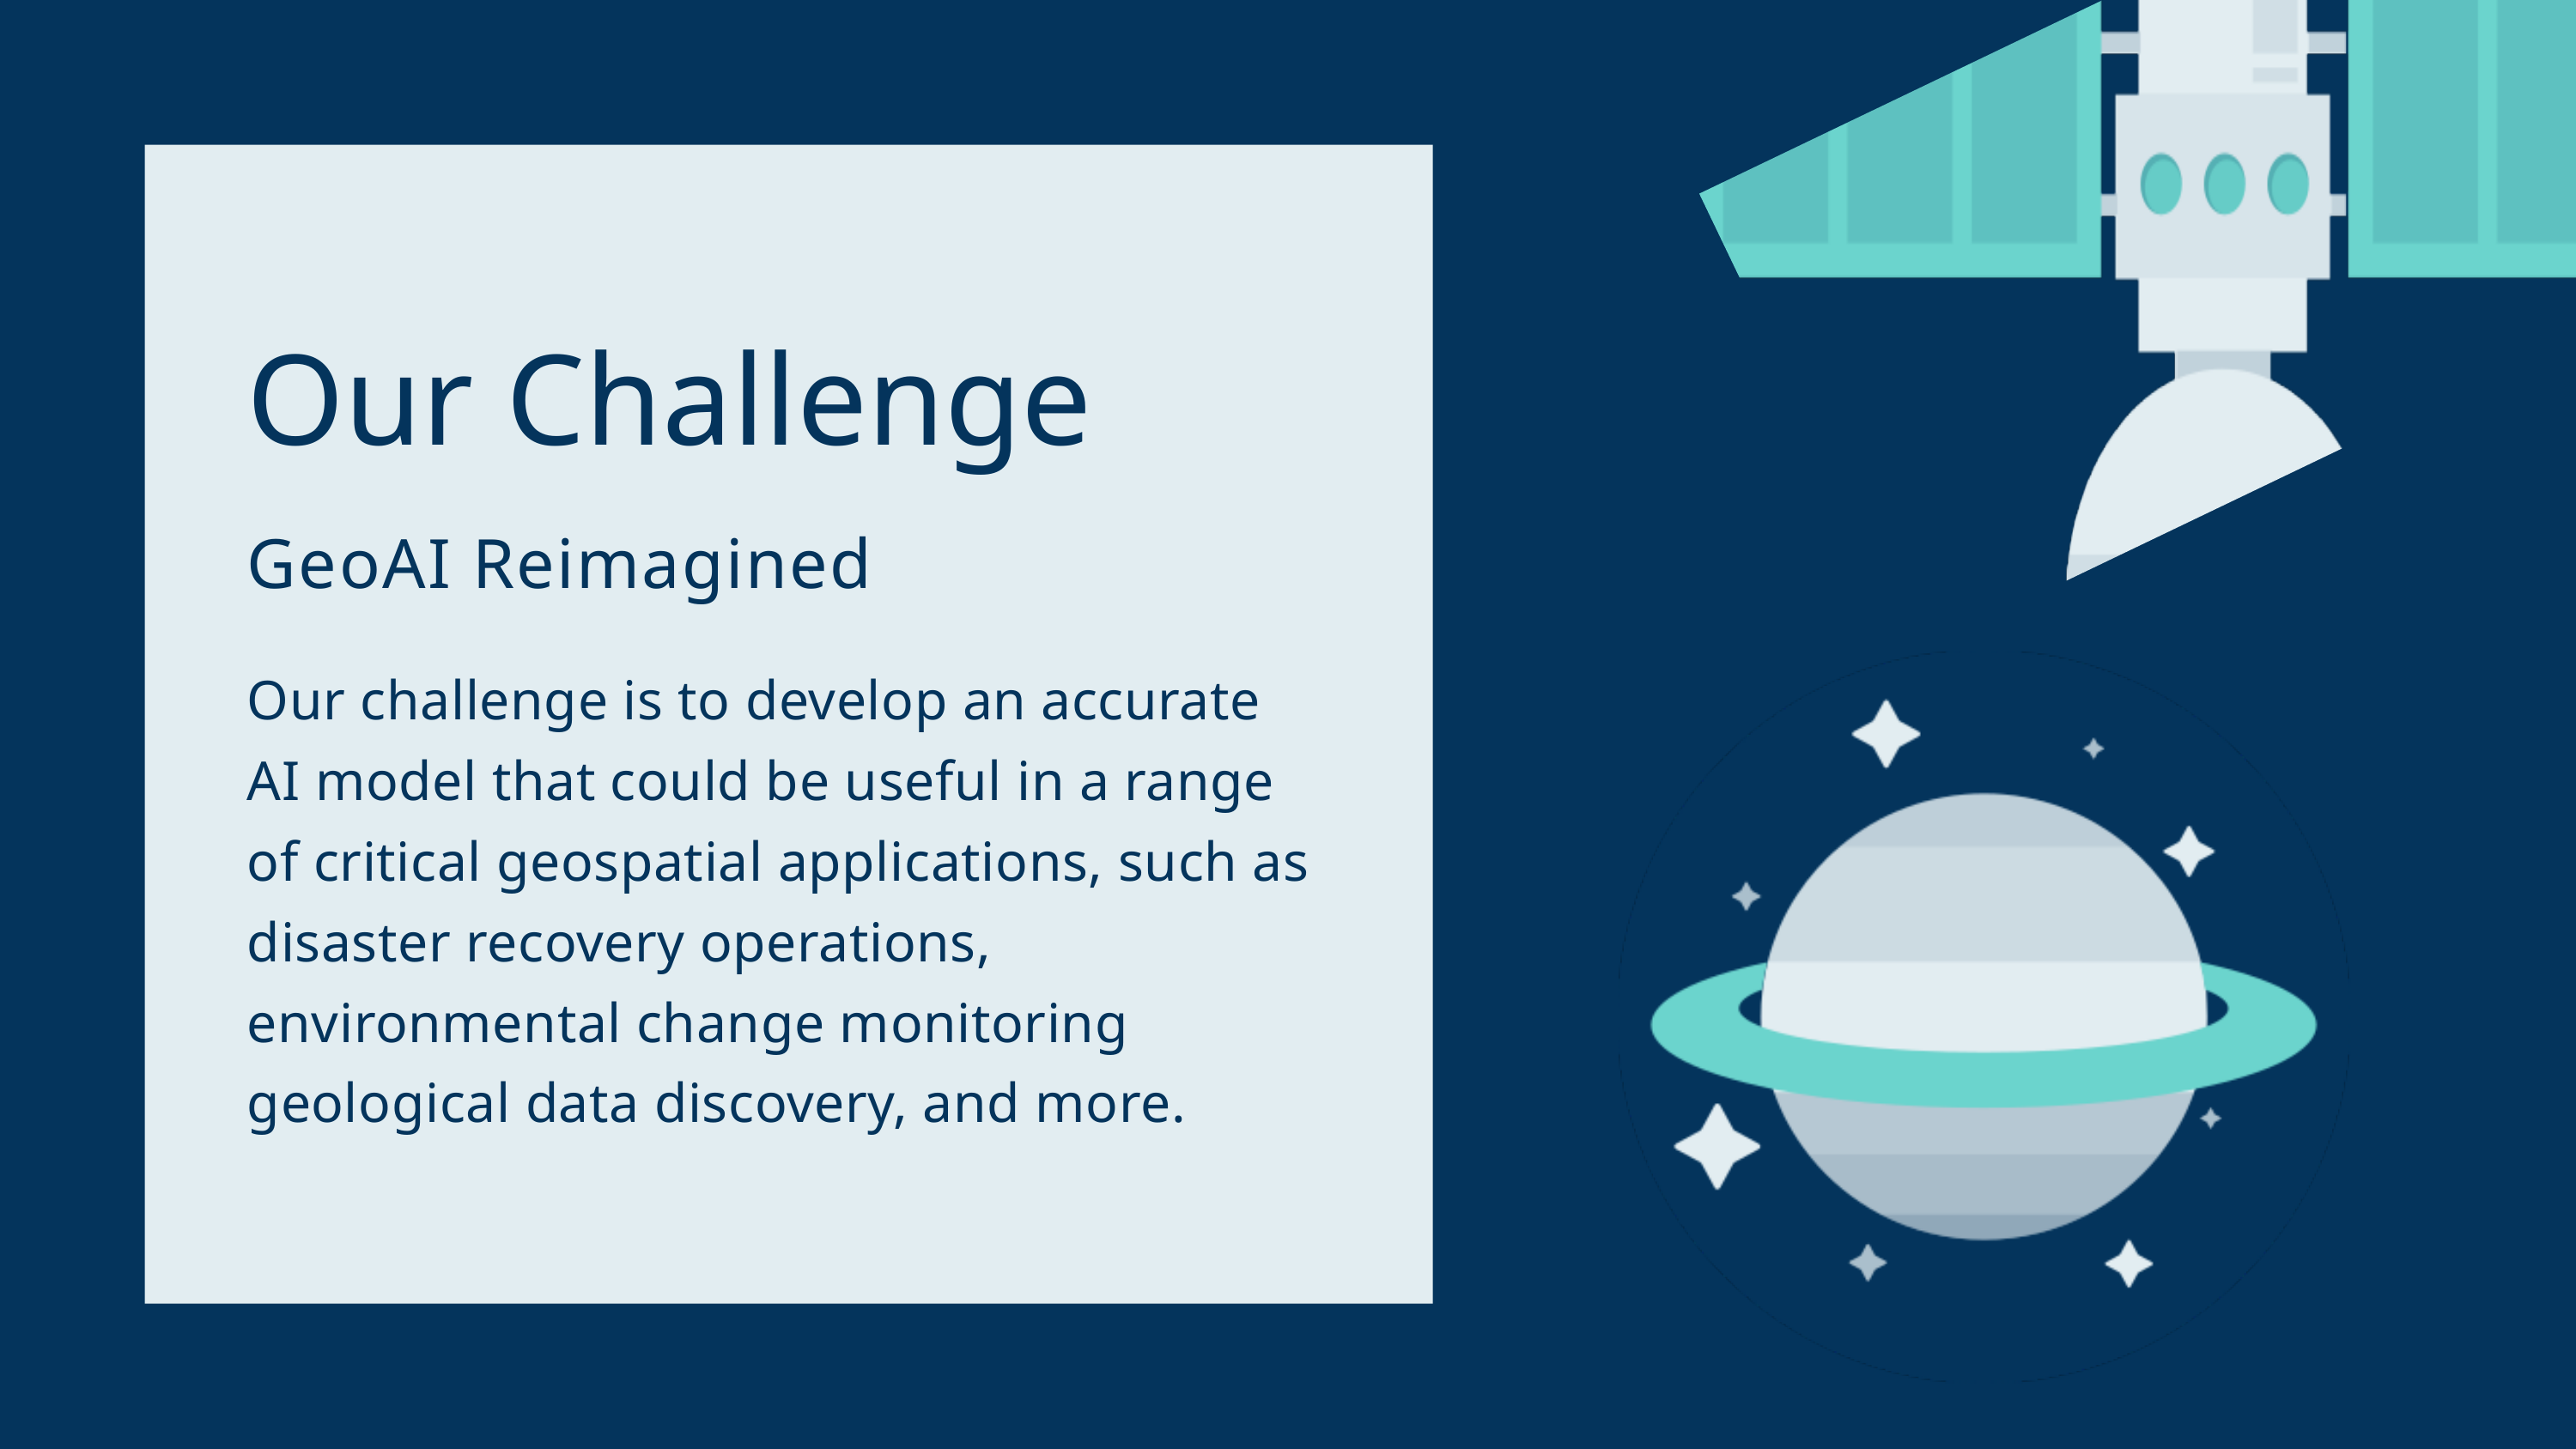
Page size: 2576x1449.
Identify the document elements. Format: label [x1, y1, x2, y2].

text_box [246, 320, 1331, 1128]
text_box [144, 144, 1433, 1304]
text_box [1618, 0, 2576, 1384]
